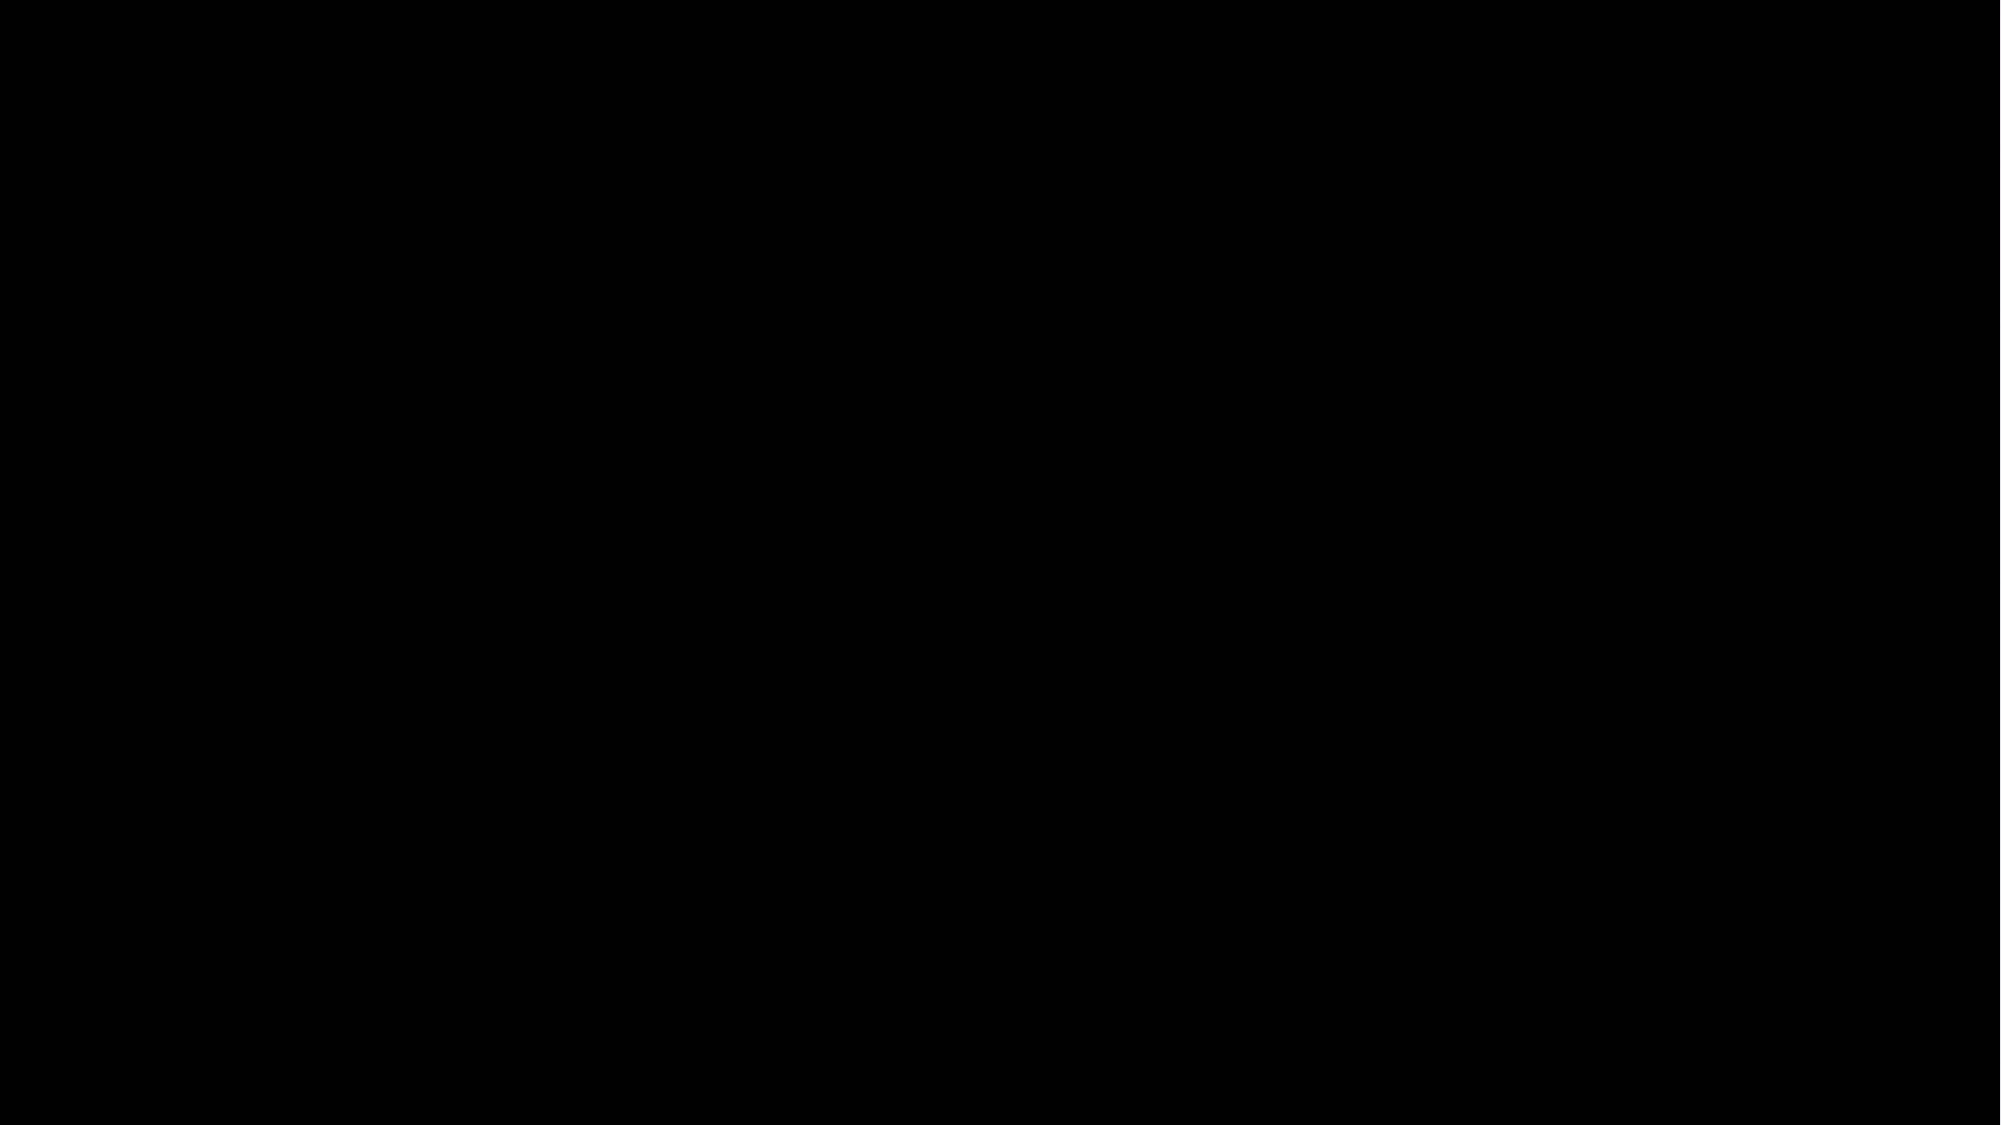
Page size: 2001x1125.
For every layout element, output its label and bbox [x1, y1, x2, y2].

text_box [0, 0, 2000, 1125]
